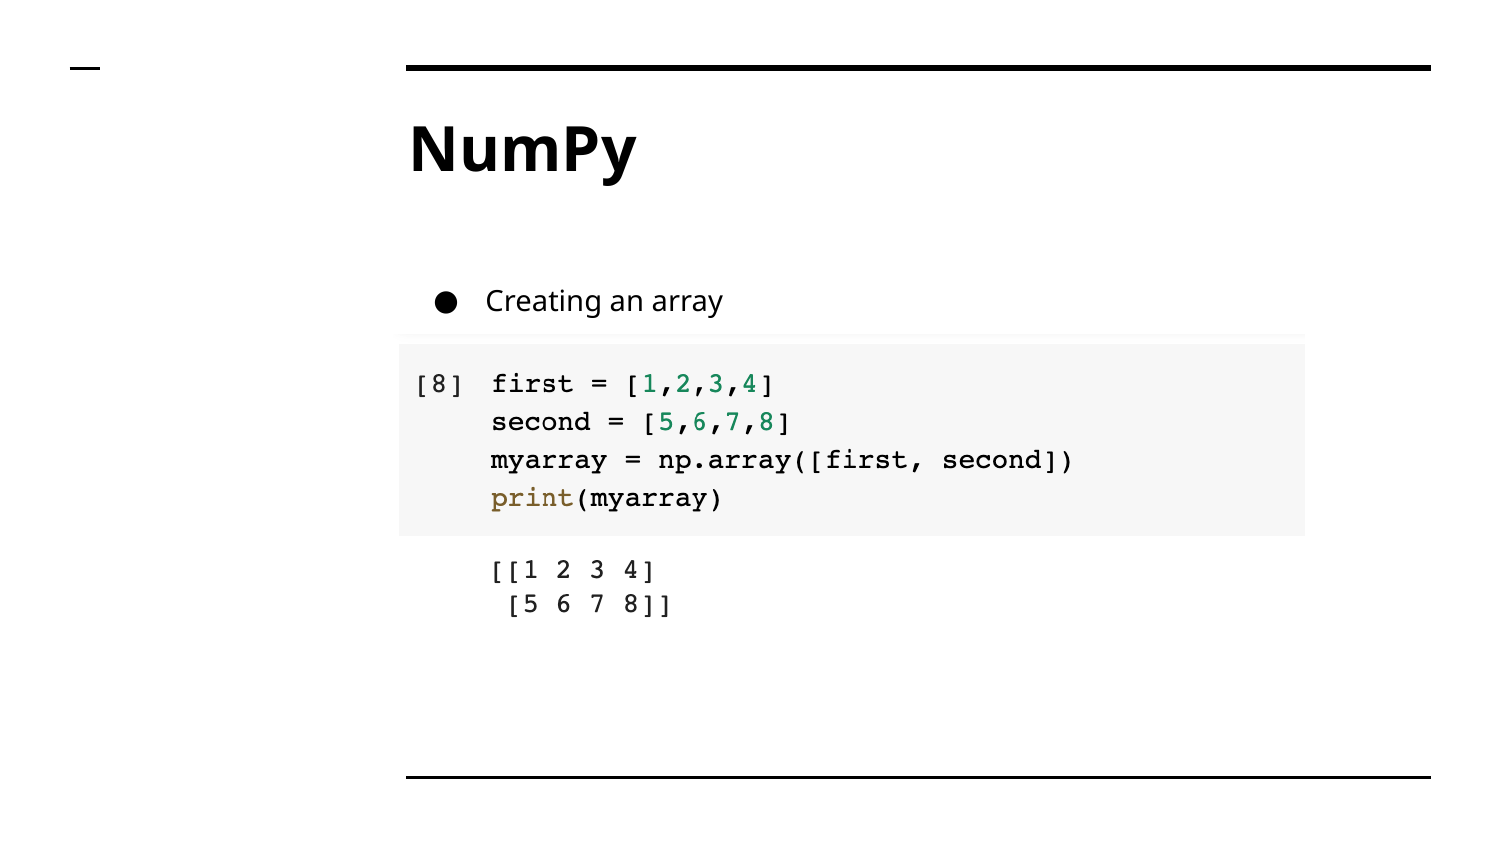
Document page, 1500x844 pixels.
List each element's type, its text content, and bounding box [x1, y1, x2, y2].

list Creating an array [395, 261, 1433, 755]
picture [393, 334, 1305, 647]
title NumPy [393, 94, 1431, 199]
